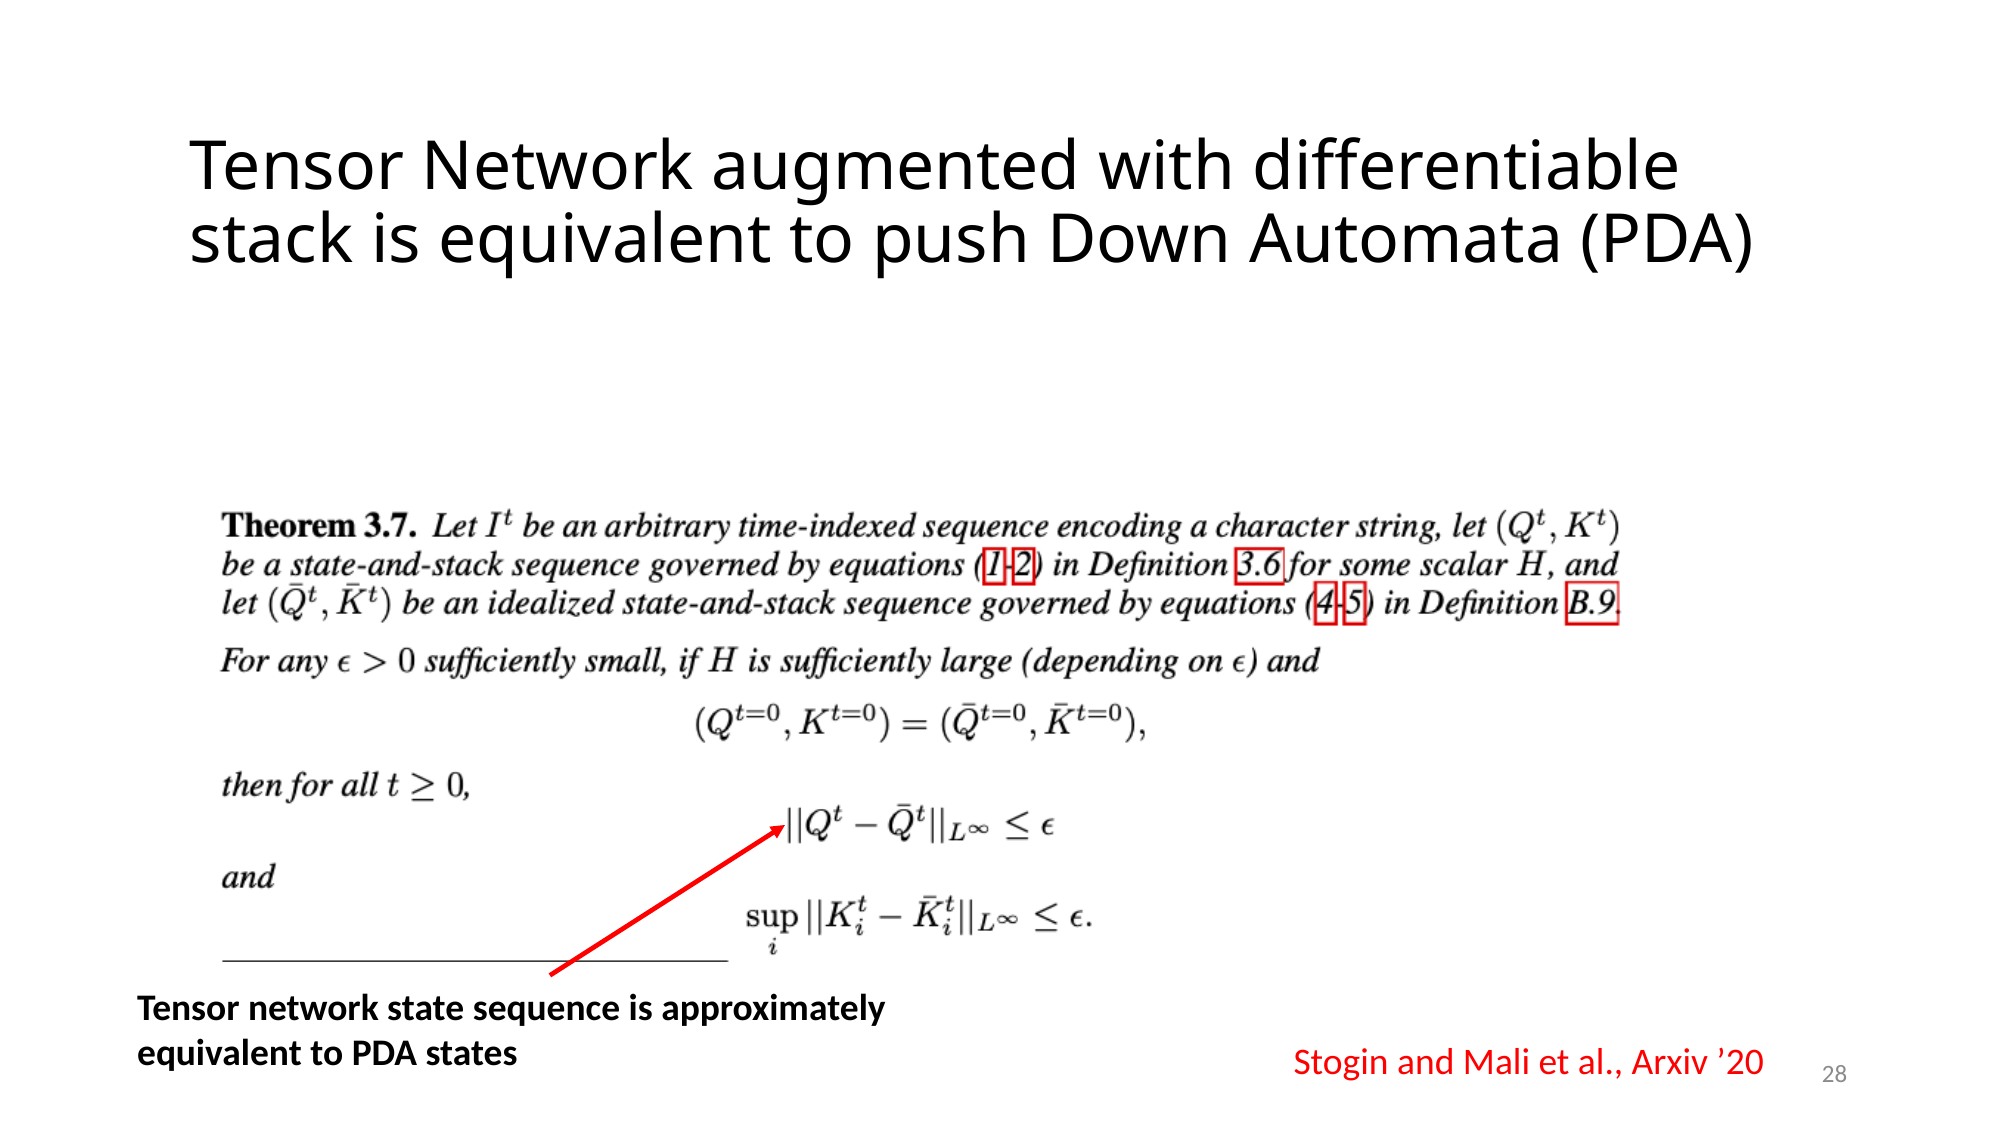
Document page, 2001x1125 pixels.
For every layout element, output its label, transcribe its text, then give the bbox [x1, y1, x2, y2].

text_box Stogin and Mali et al., Arxiv ’20 [1278, 1029, 1780, 1090]
title Tensor Network augmented with differentiable stack is equivalent to push Down Automata (PDA) [174, 112, 1825, 377]
text_box Tensor network state sequence is approximately equivalent to PDA states [122, 975, 978, 1081]
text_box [549, 824, 785, 976]
slide_number 28 [1412, 1042, 1863, 1103]
picture [174, 494, 1704, 962]
